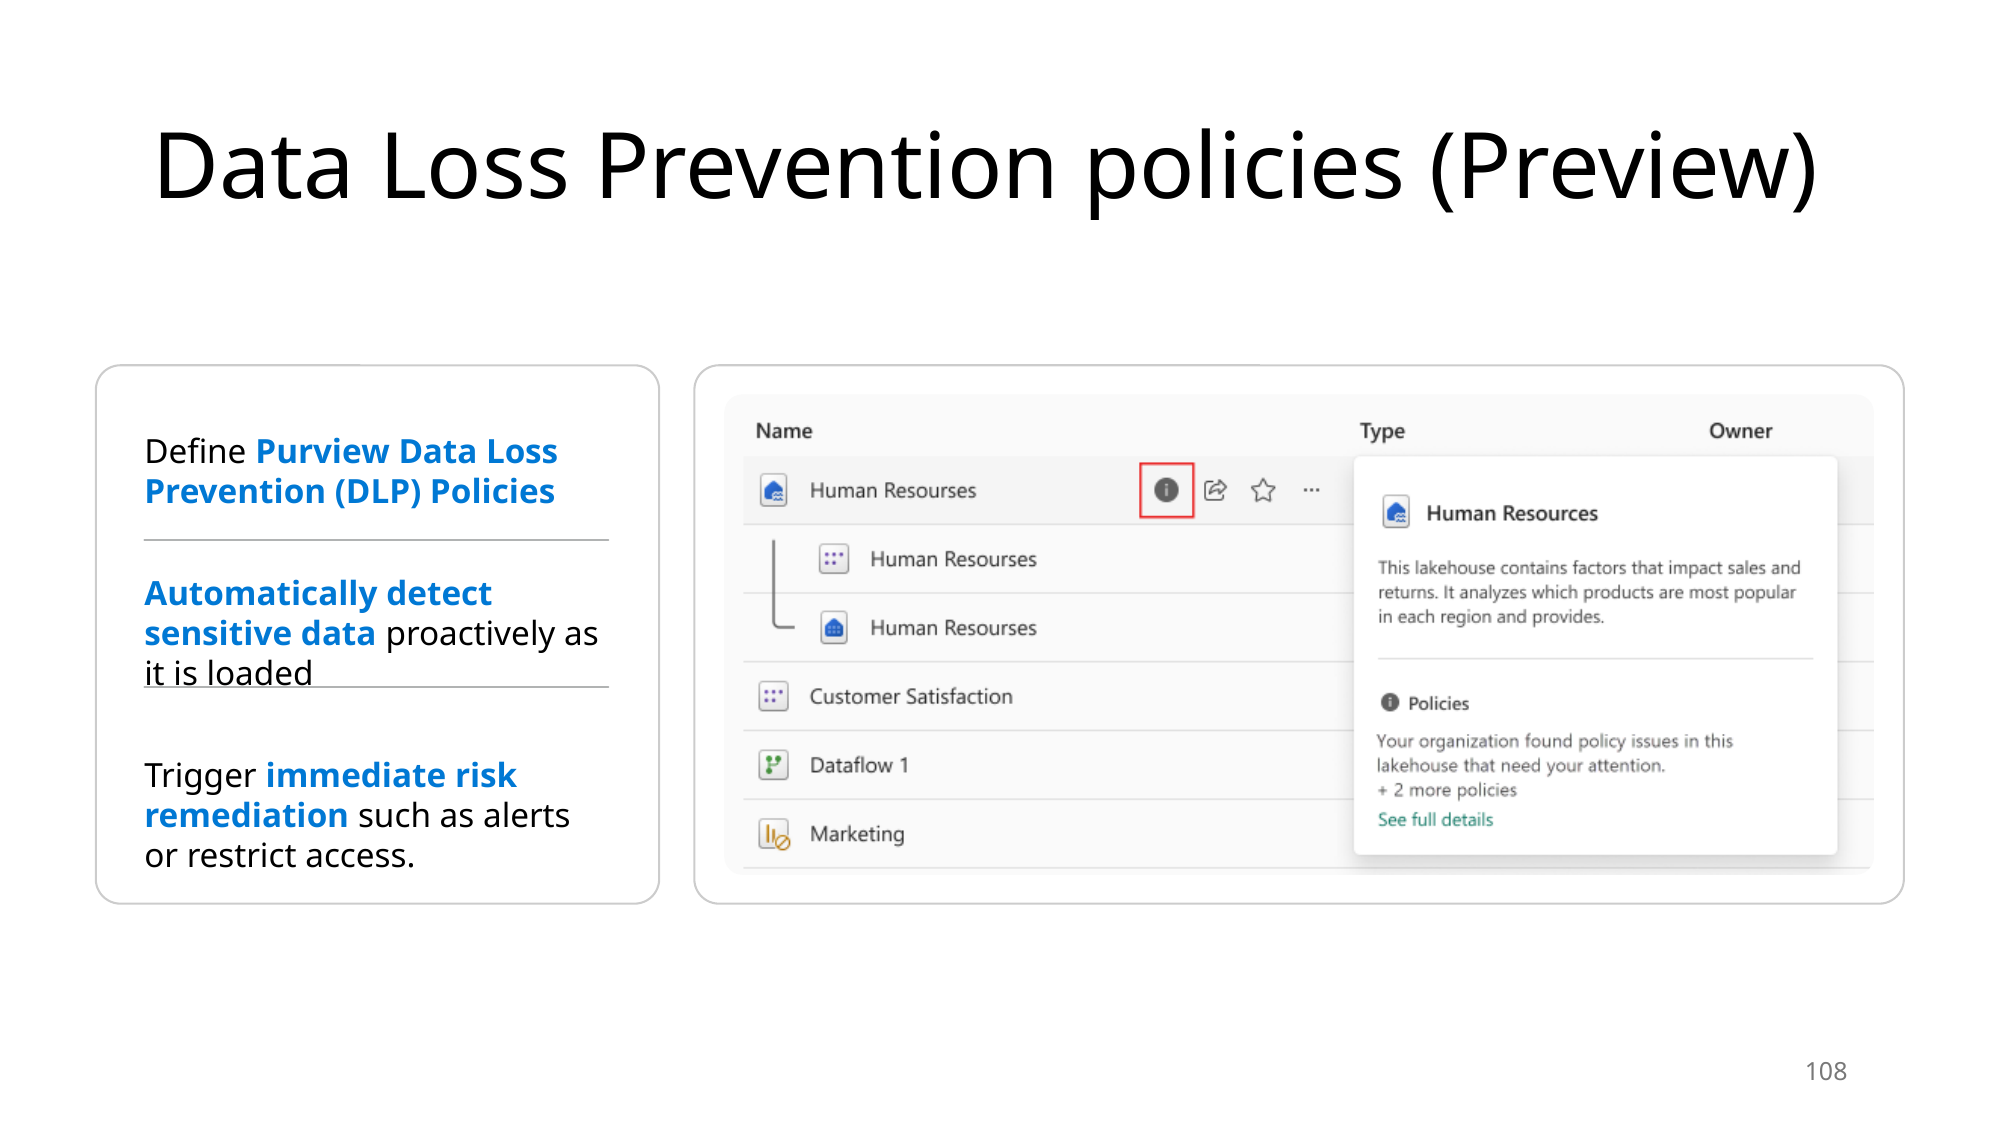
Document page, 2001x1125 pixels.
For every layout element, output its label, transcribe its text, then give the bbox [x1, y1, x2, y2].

slide_number 108 [1412, 1042, 1863, 1103]
text_box [693, 364, 1905, 905]
title Data Loss Prevention policies (Preview) [137, 59, 1863, 278]
picture [723, 393, 1875, 876]
text_box [94, 364, 661, 905]
text_box Define Purview Data Loss Prevention (DLP) Policies Automatically detect sensitive data proactively as it is loaded Trigger immediate risk remediation such as alerts or restrict access. [144, 541, 609, 685]
text_box Define Purview Data Loss Prevention (DLP) Policies Automatically detect sensitive data proactively as it is loaded Trigger immediate risk remediation such as alerts or restrict access. [144, 430, 609, 539]
text_box Define Purview Data Loss Prevention (DLP) Policies Automatically detect sensitive data proactively as it is loaded Trigger immediate risk remediation such as alerts or restrict access. [144, 688, 609, 875]
